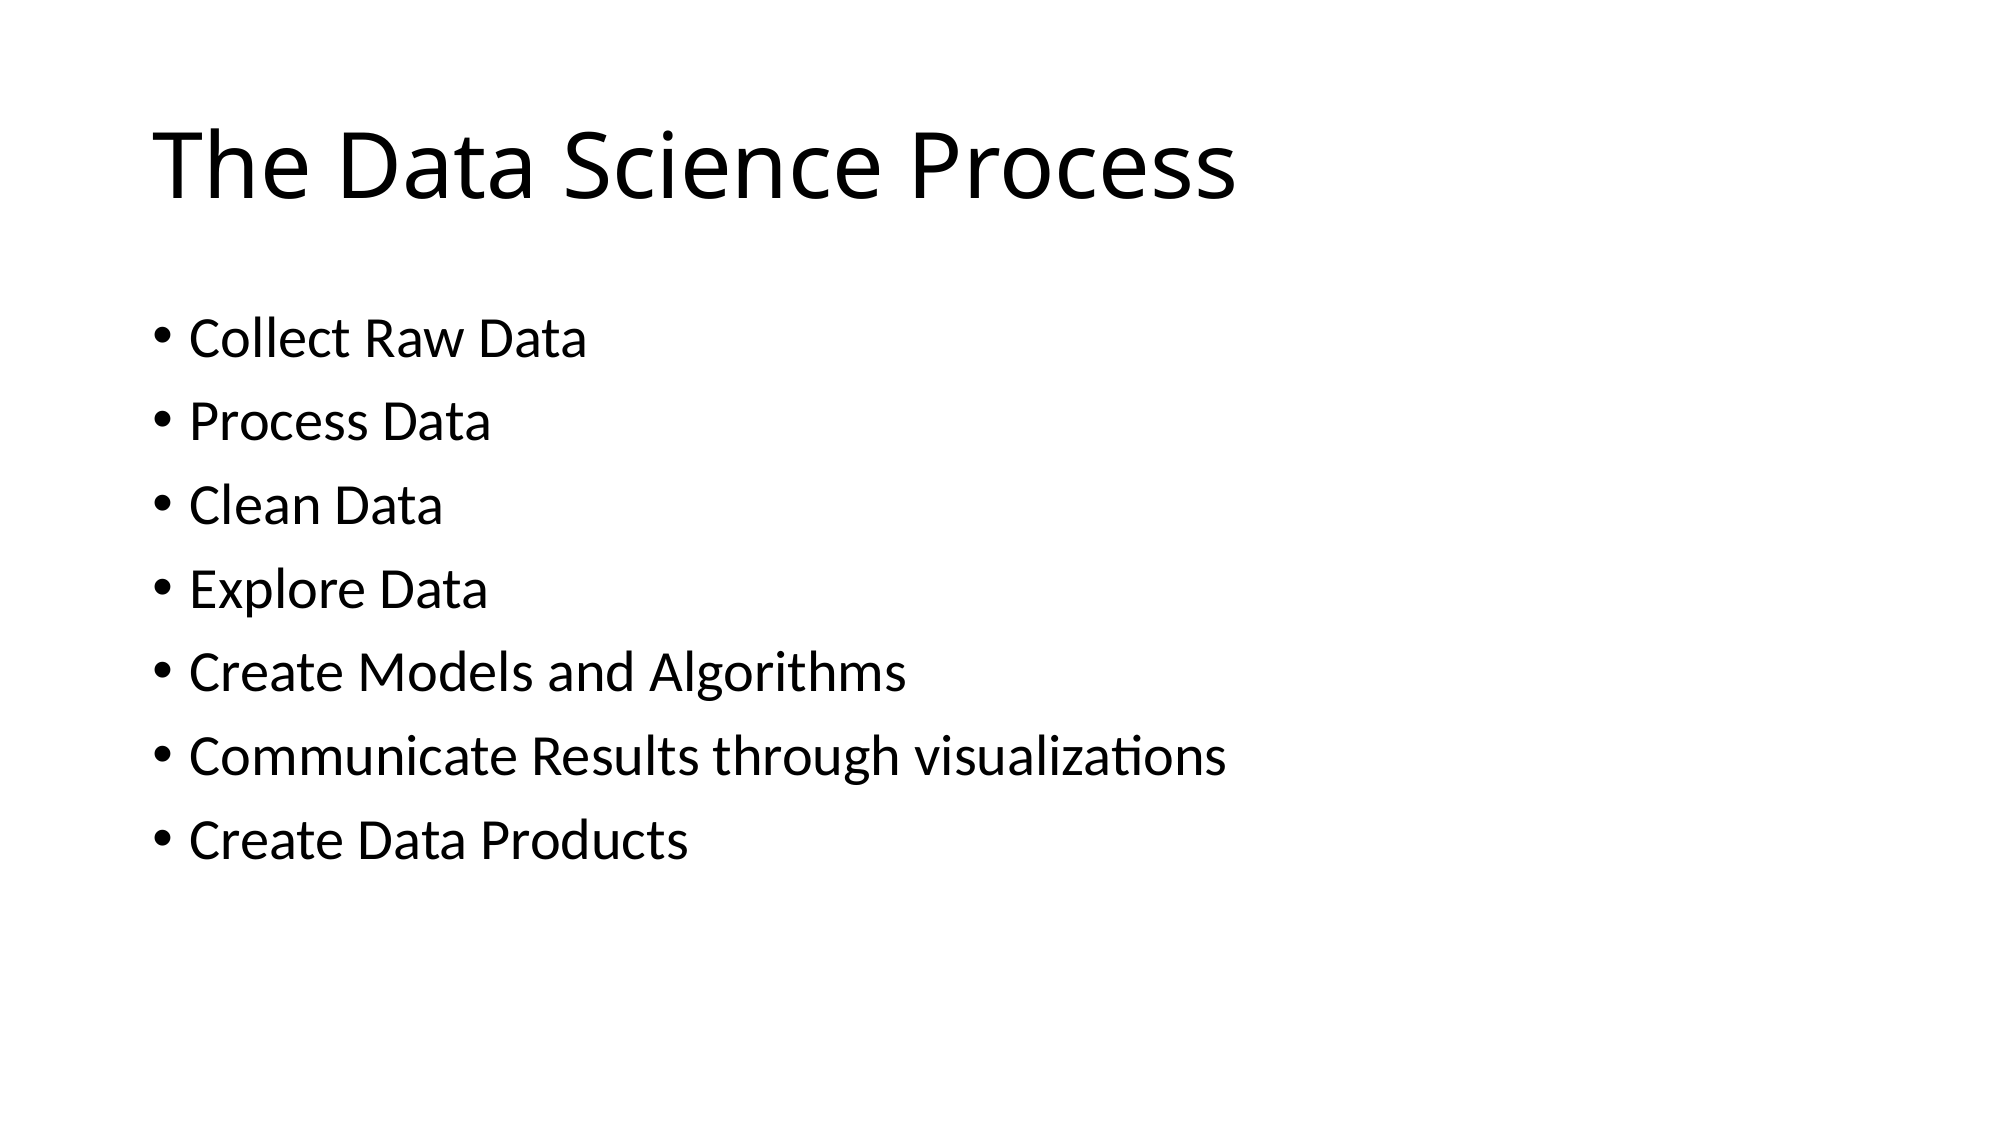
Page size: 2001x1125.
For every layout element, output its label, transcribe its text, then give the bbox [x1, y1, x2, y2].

title The Data Science Process [137, 59, 1863, 278]
list Collect Raw Data Process Data Clean Data Explore Data Create Models and Algorithms Communicate Results through visualizations Create Data Products [137, 299, 1863, 1014]
